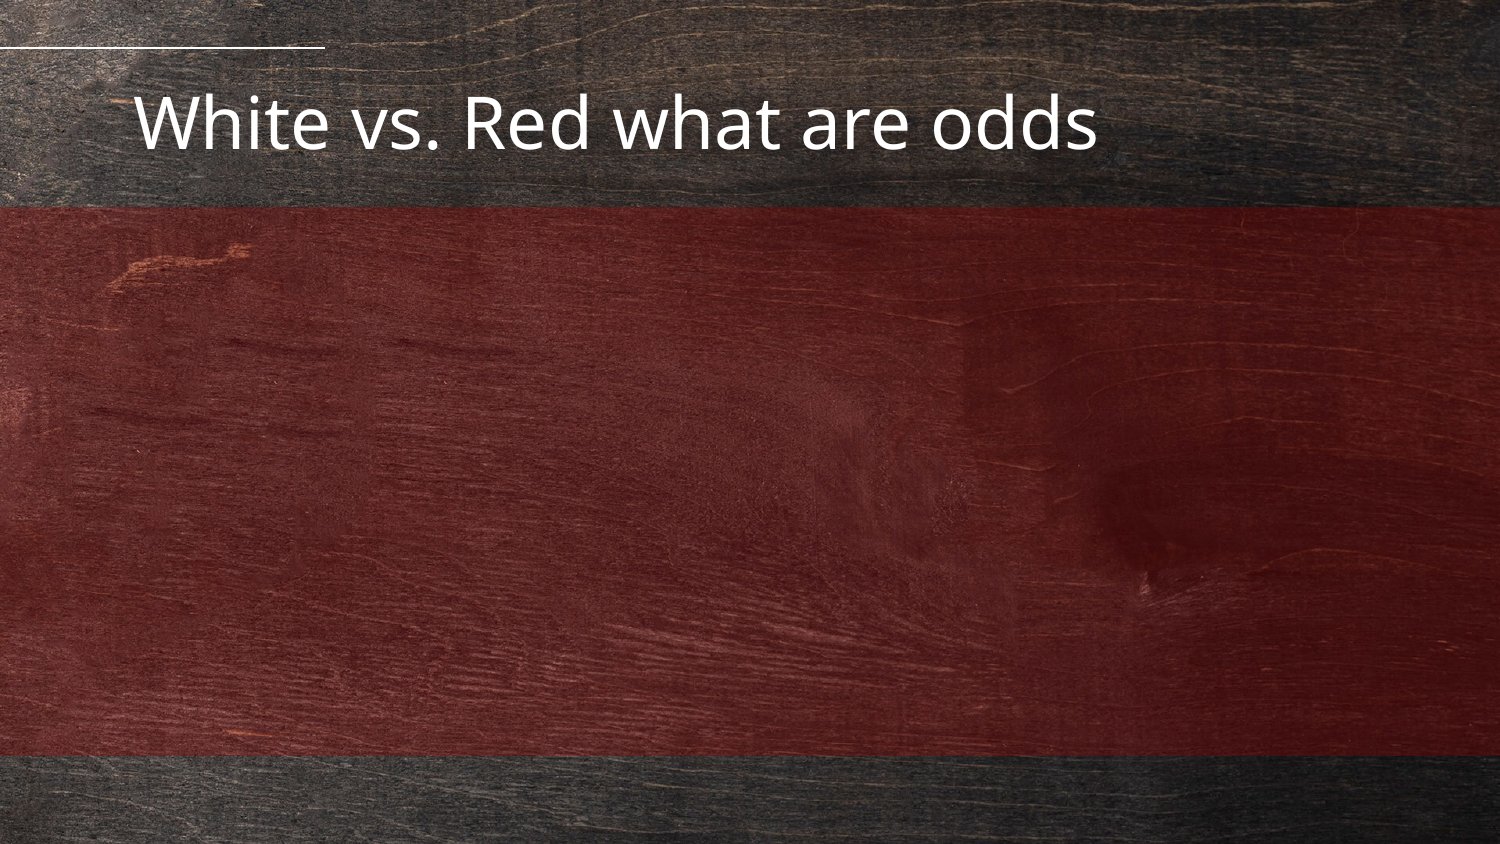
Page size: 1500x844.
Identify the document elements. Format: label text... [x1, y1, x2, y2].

title White vs. Red what are odds [118, 72, 1382, 167]
picture [0, 0, 1500, 206]
picture [0, 756, 1500, 844]
